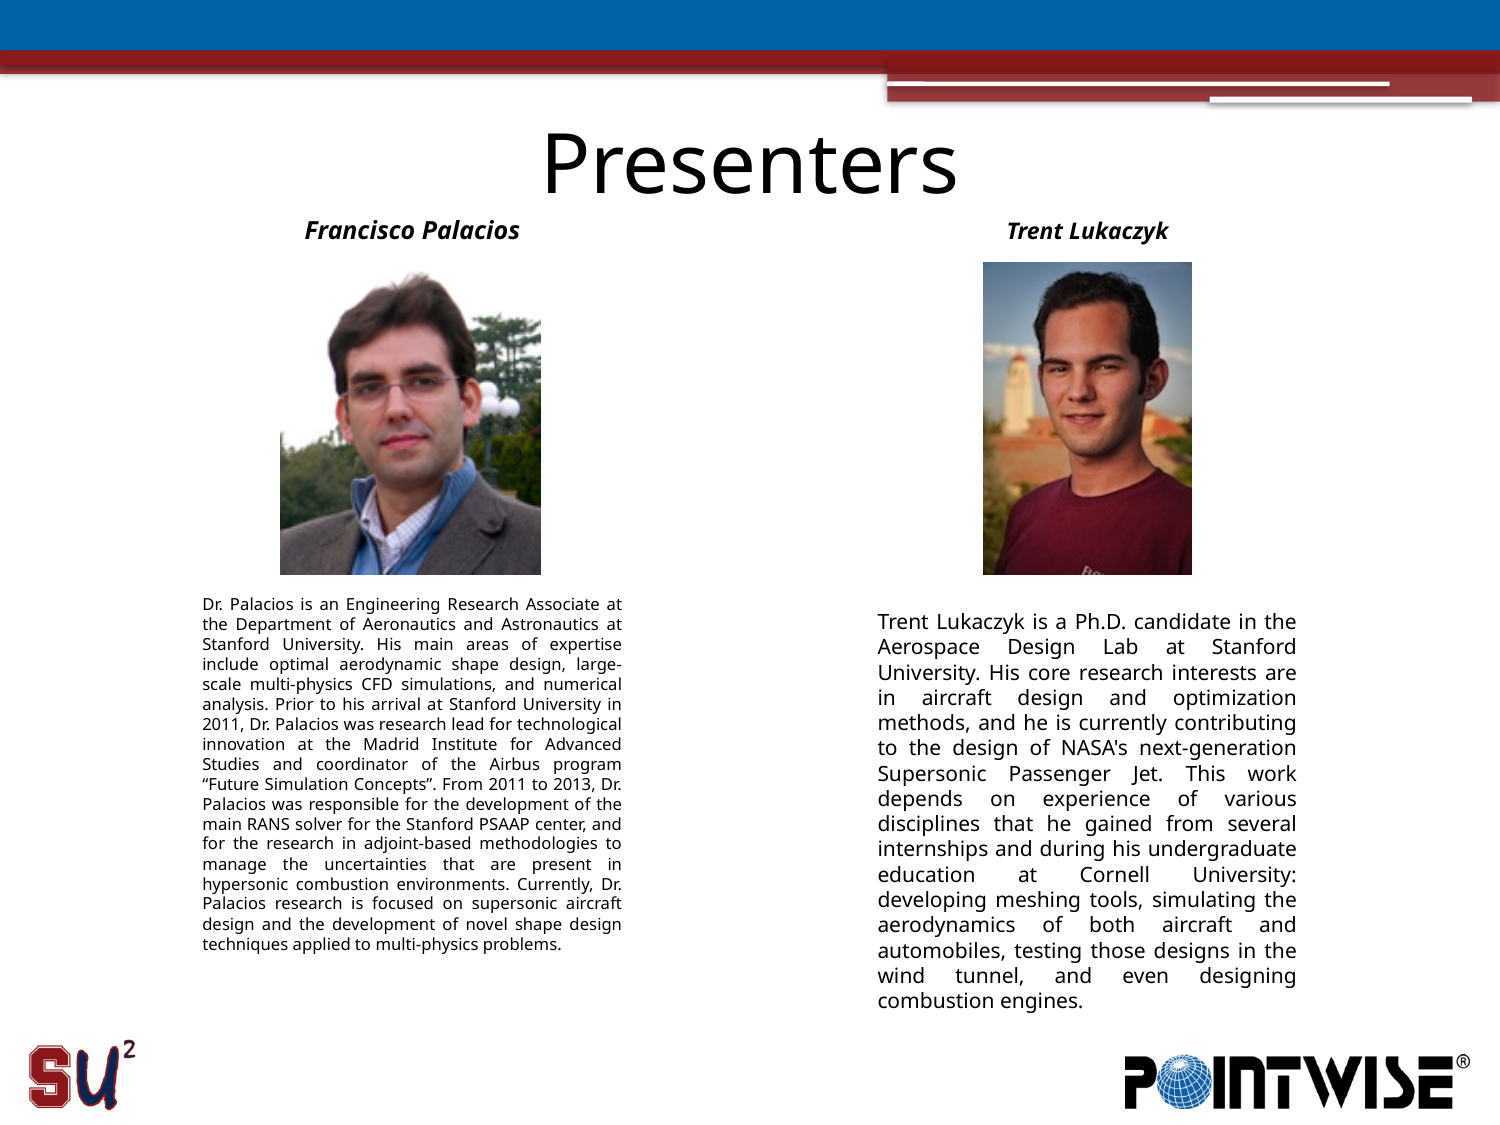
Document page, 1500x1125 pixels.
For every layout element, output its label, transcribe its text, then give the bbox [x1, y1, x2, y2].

title Presenters [74, 87, 1426, 233]
picture [983, 262, 1192, 575]
picture [280, 262, 542, 575]
text_box Trent Lukaczyk Trent Lukaczyk is a Ph.D. candidate in the Aerospace Design Lab at Stanford University. His core research interests are in aircraft design and optimization methods, and he is currently contributing to the design of NASA's next-generation Supersonic Passenger Jet. This work depends on experience of various disciplines that he gained from several internships and during his undergraduate education at Cornell University: developing meshing tools, simulating the aerodynamics of both aircraft and automobiles, testing those designs in the wind tunnel, and even designing combustion engines. [862, 208, 1313, 1026]
picture [24, 1037, 138, 1113]
text_box Francisco Palacios Dr. Palacios is an Engineering Research Associate at the Department of Aeronautics and Astronautics at Stanford University. His main areas of expertise include optimal aerodynamic shape design, large-scale multi-physics CFD simulations, and numerical analysis. Prior to his arrival at Stanford University in 2011, Dr. Palacios was research lead for technological innovation at the Madrid Institute for Advanced Studies and coordinator of the Airbus program “Future Simulation Concepts”. From 2011 to 2013, Dr. Palacios was responsible for the development of the main RANS solver for the Stanford PSAAP center, and for the research in adjoint-based methodologies to manage the uncertainties that are present in hypersonic combustion environments. Currently, Dr. Palacios research is focused on supersonic aircraft design and the development of novel shape design techniques applied to multi-physics problems. [187, 206, 638, 1024]
picture [1125, 1054, 1470, 1109]
